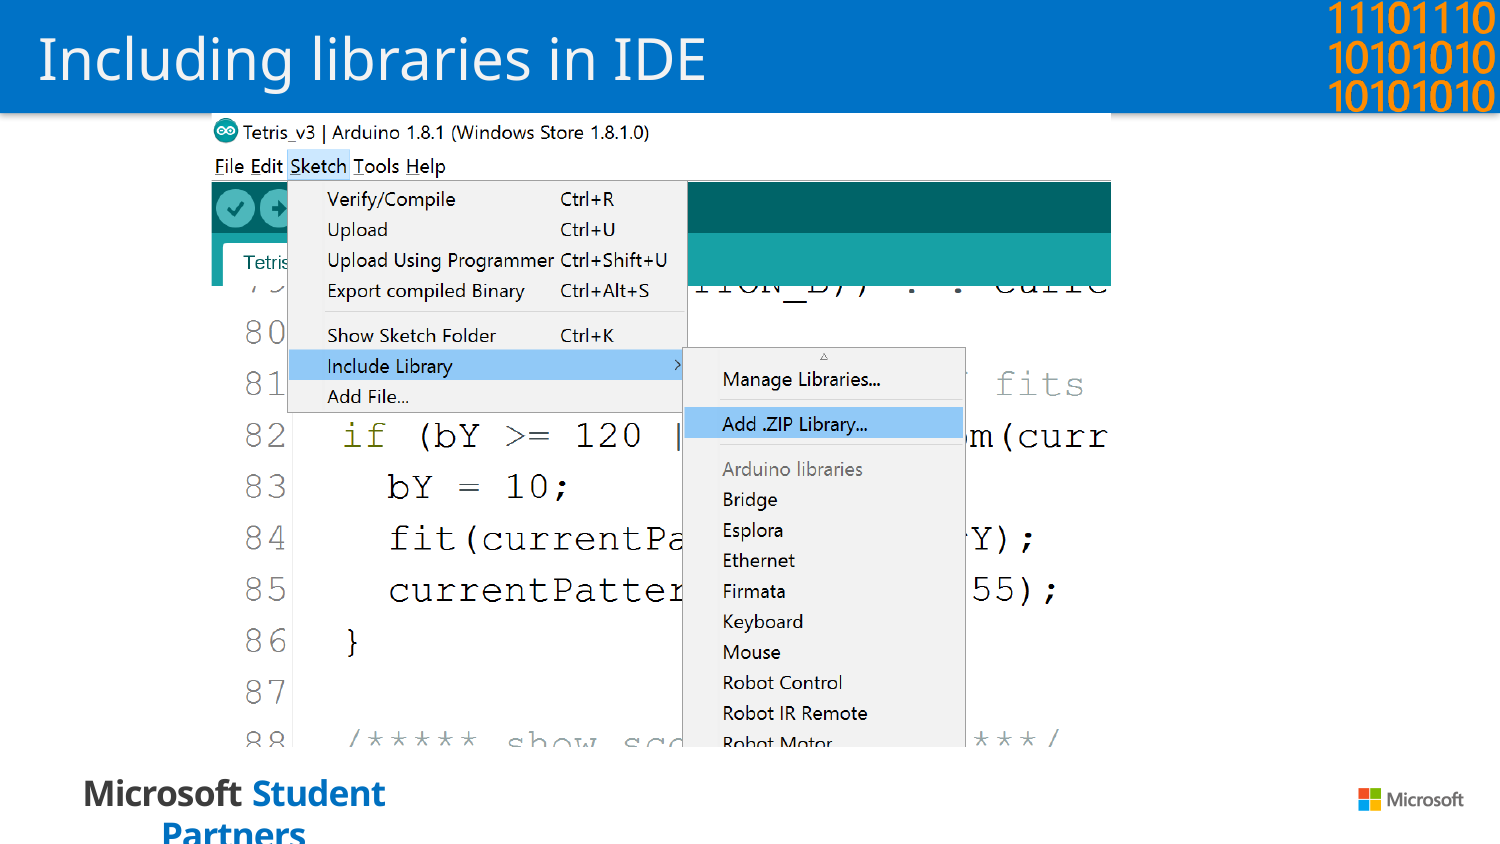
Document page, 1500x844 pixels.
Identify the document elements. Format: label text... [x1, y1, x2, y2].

title Including libraries in IDE [38, 23, 1285, 90]
picture [0, 0, 1500, 844]
